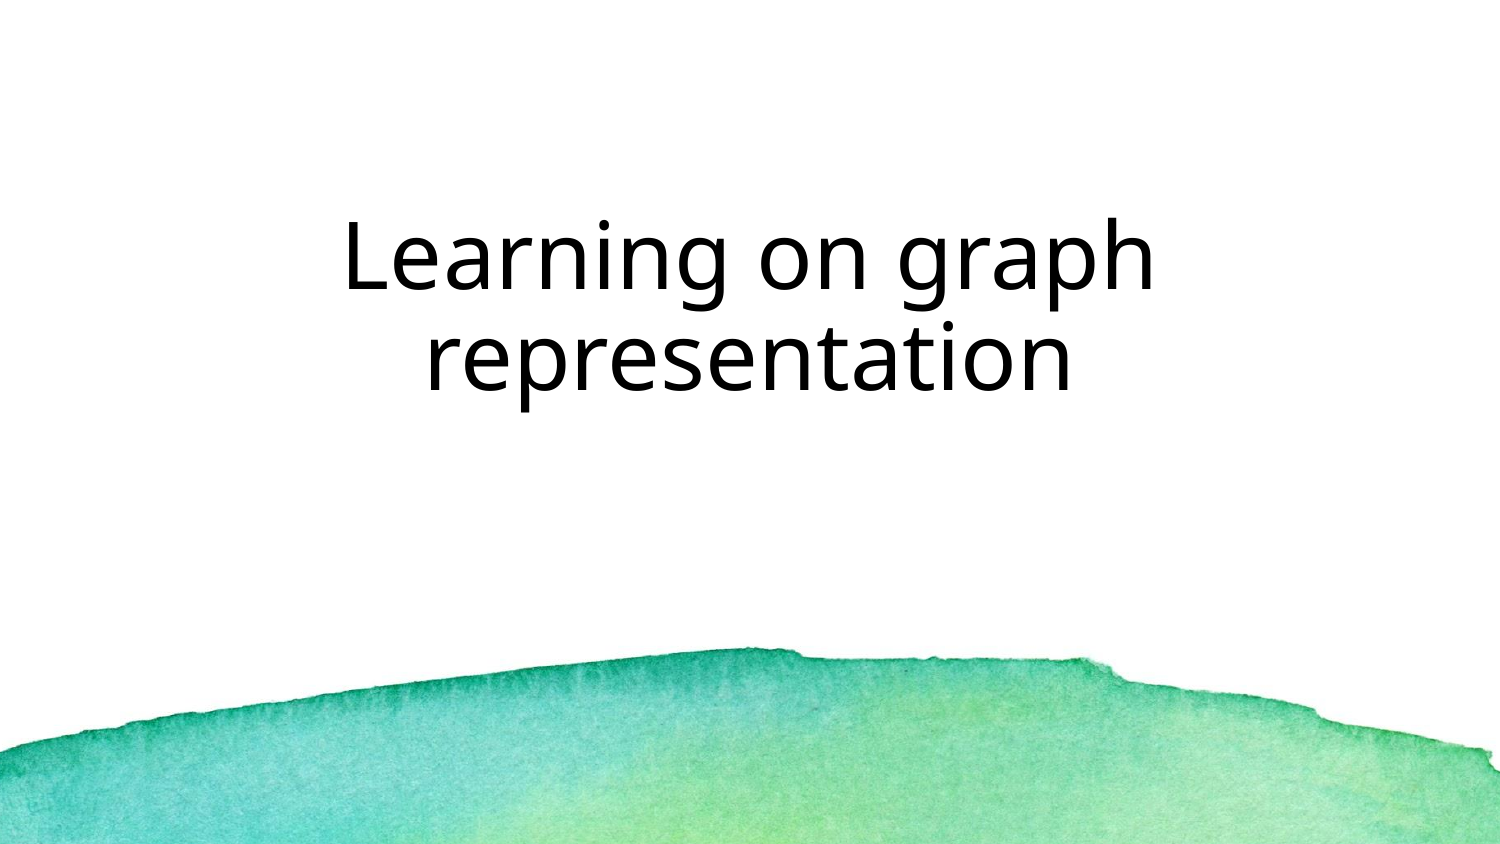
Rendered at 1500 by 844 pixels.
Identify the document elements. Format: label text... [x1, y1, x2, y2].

title Learning on graph representation [102, 133, 1397, 485]
picture [0, 597, 1500, 844]
